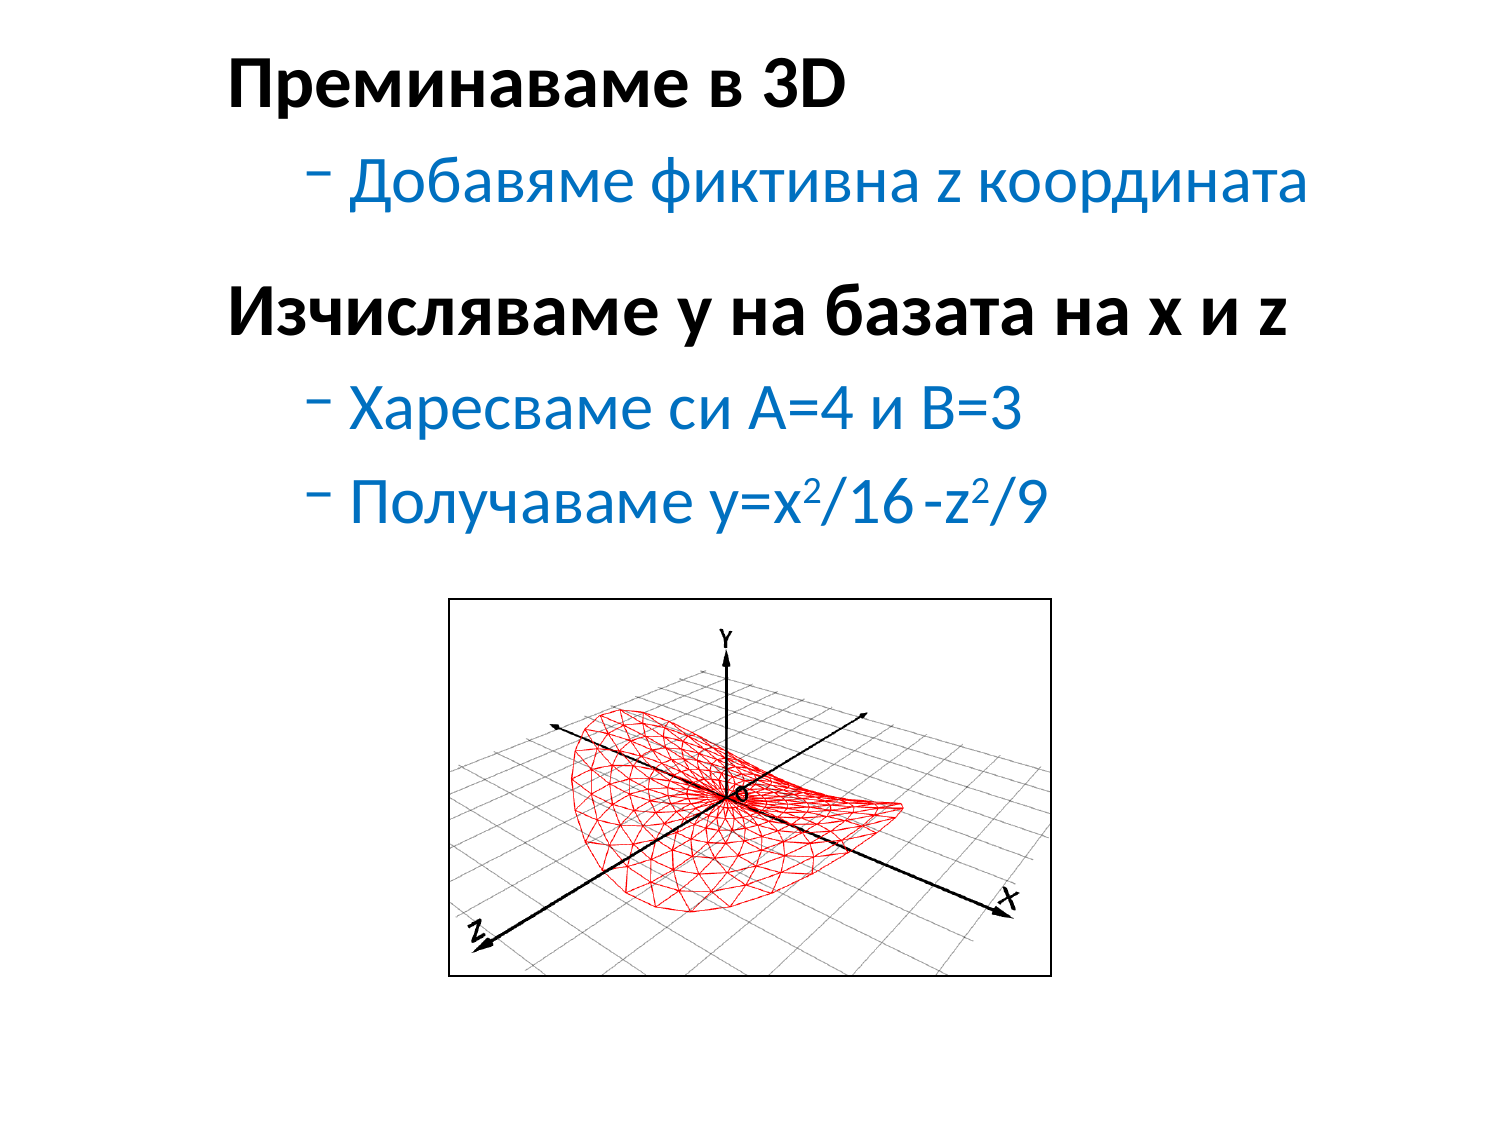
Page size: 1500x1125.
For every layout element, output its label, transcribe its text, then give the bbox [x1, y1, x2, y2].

list Преминаваме в 3D Добавяме фиктивна z координата Изчисляваме y на базата на x и z Харесваме си A=4 и B=3 Получаваме y=x2/16 -z2/9 [212, 24, 1500, 1100]
picture [449, 599, 1051, 976]
